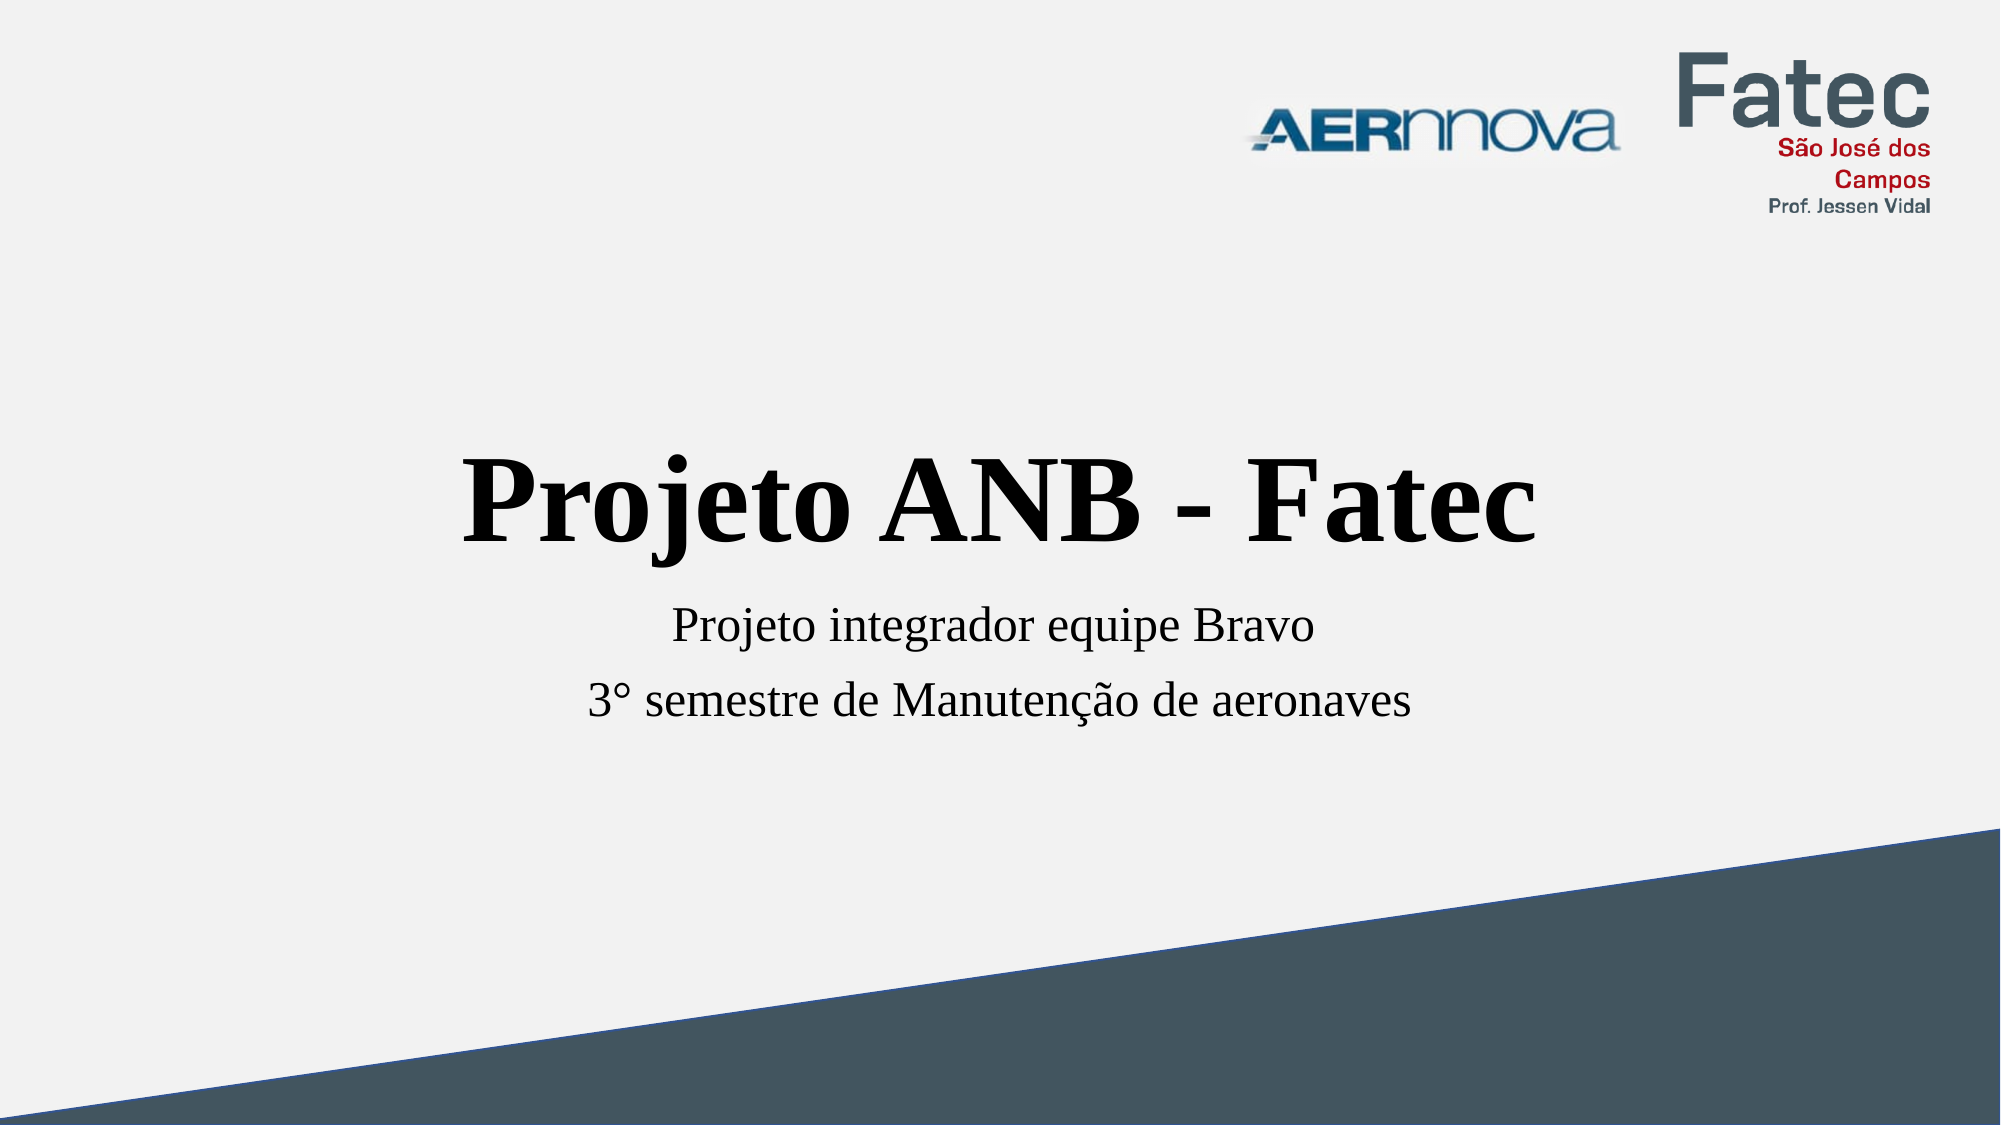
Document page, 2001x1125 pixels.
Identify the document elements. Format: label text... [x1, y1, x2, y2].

subtitle Projeto integrador equipe Bravo 3° semestre de Manutenção de aeronaves [249, 590, 1750, 863]
picture [1263, 114, 1605, 151]
picture [1637, 52, 1971, 213]
title Projeto ANB - Fatec [249, 184, 1750, 576]
